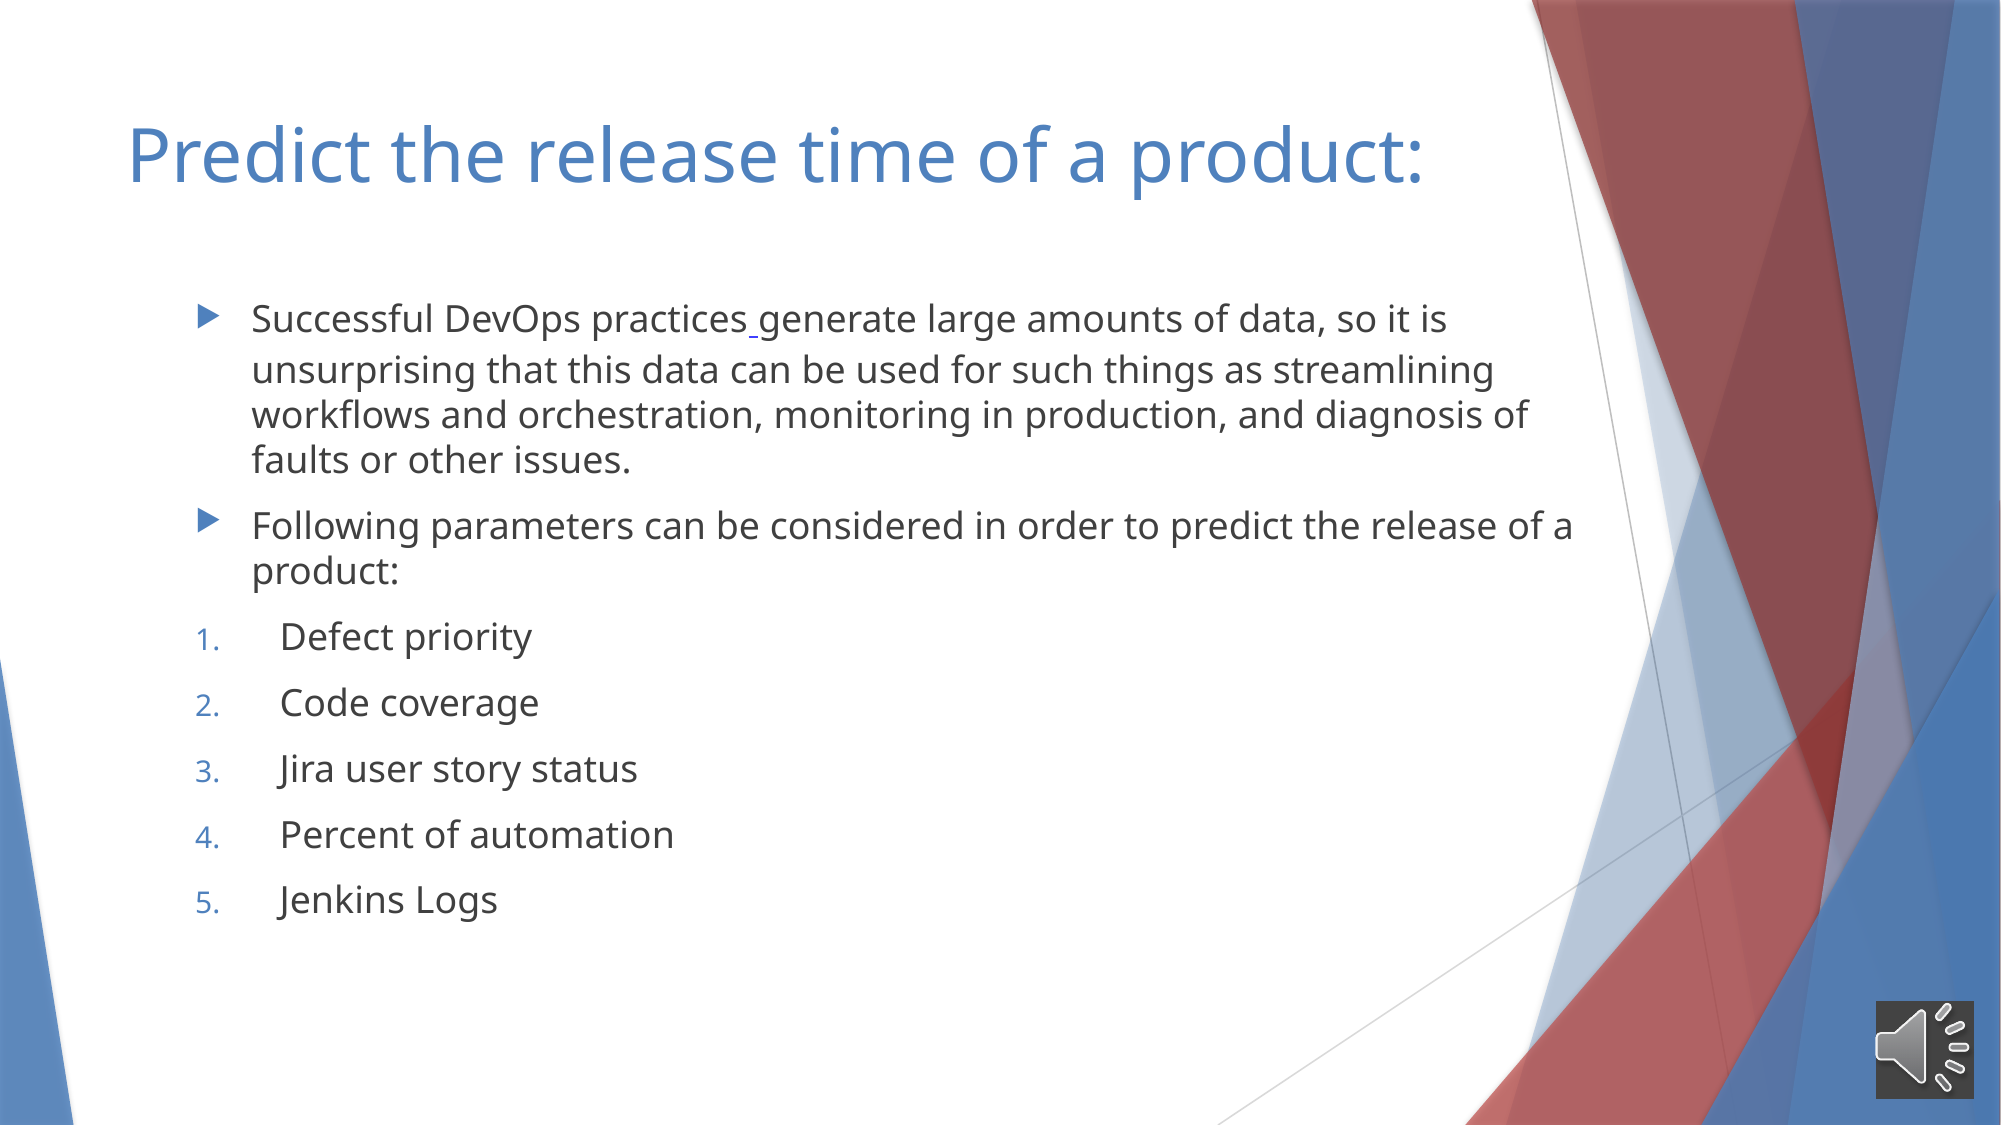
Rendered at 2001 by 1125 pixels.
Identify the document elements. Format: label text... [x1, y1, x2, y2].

title Predict the release time of a product: [111, 99, 1522, 317]
picture [1874, 999, 1976, 1101]
list Successful DevOps practices generate large amounts of data, so it is unsurprising that this data can be used for such things as streamlining workflows and orchestration, monitoring in production, and diagnosis of faults or other issues. Following parameters can be considered in order to predict the release of a product: Defect priority Code coverage Jira user story status Percent of automation Jenkins Logs [180, 287, 1591, 925]
